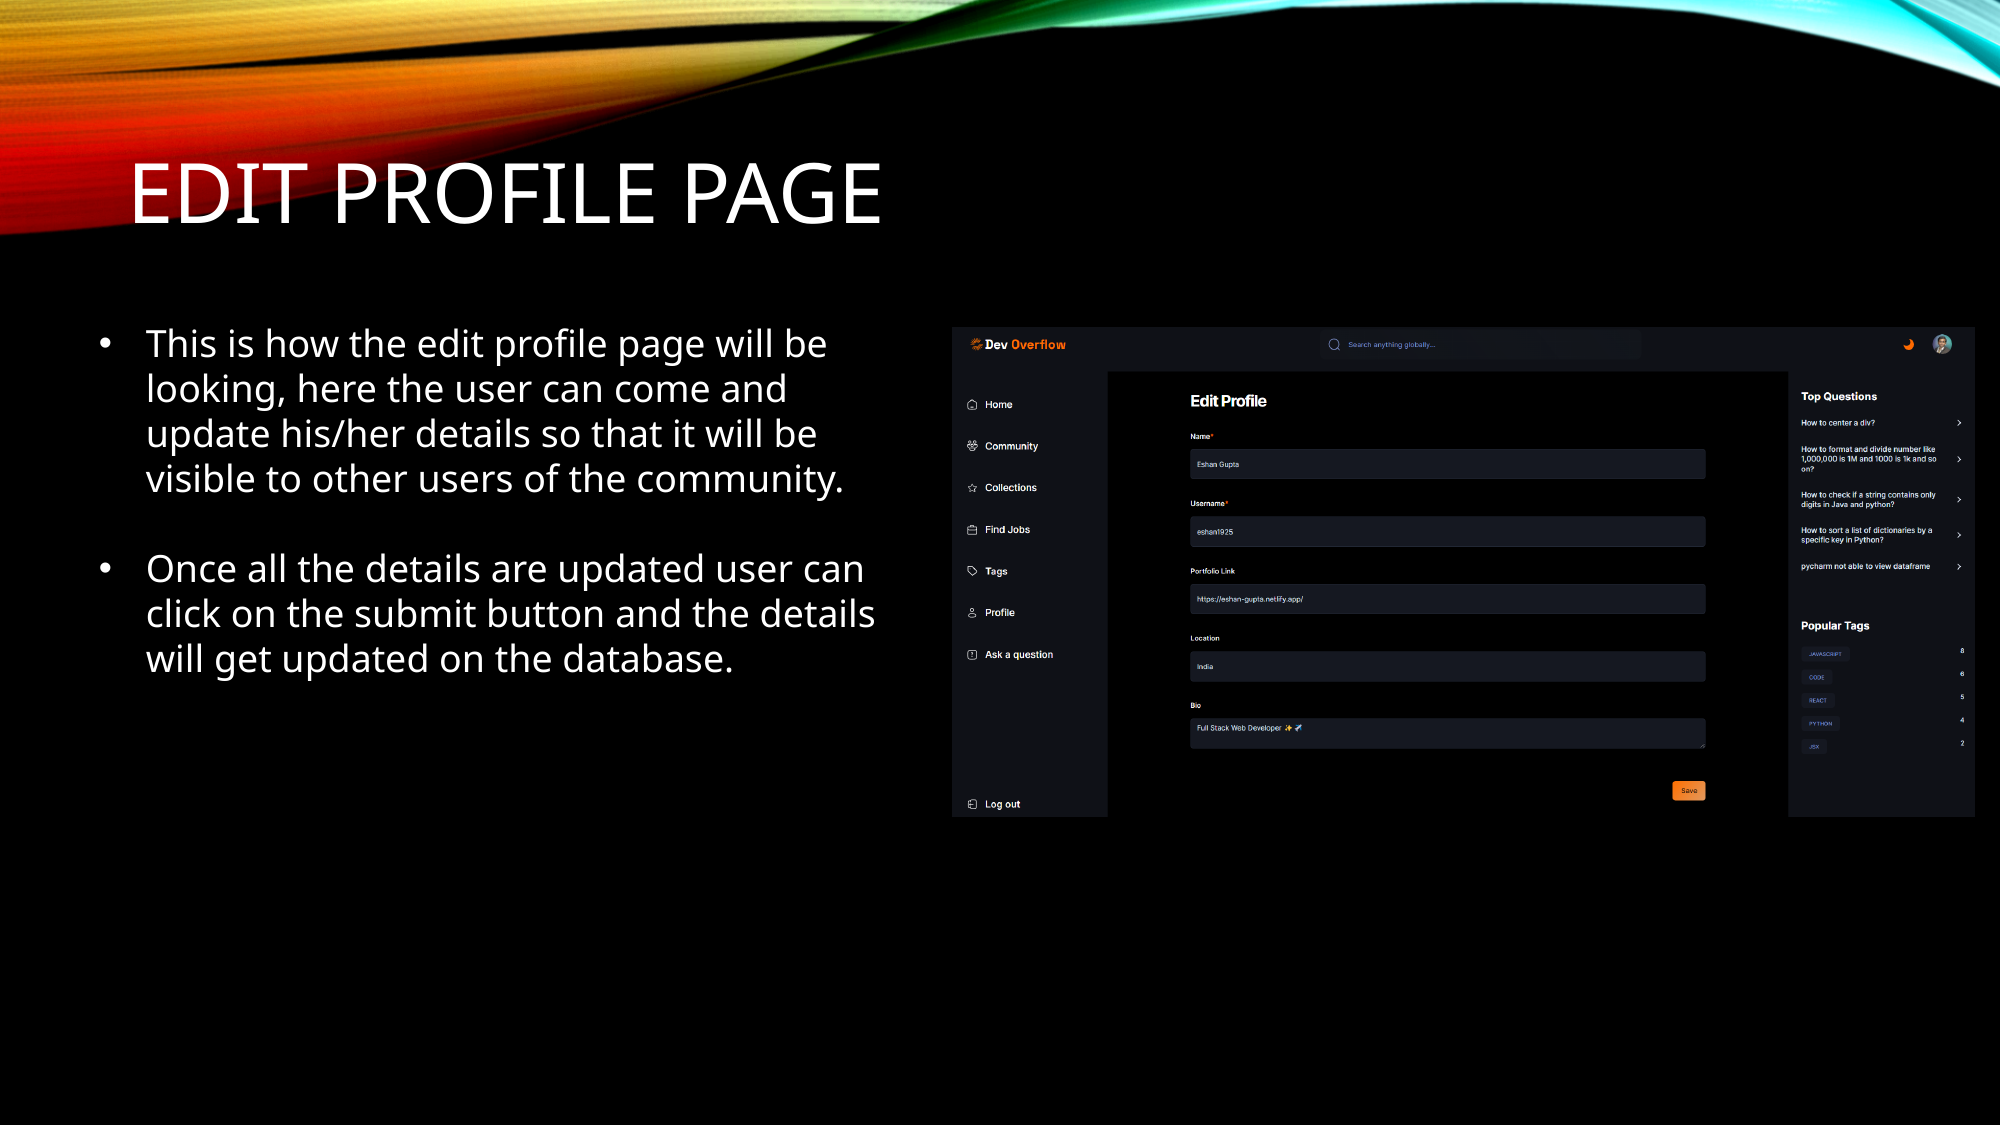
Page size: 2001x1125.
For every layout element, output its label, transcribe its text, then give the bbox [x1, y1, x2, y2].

picture [952, 327, 1976, 817]
picture [0, 0, 2000, 237]
title EDIT PROFILE PAGE [112, 90, 1525, 303]
text_box This is how the edit profile page will be looking, here the user can come and update his/her details so that it will be visible to other users of the community. Once all the details are updated user can click on the submit button and the details will get updated on the database. [83, 312, 928, 688]
